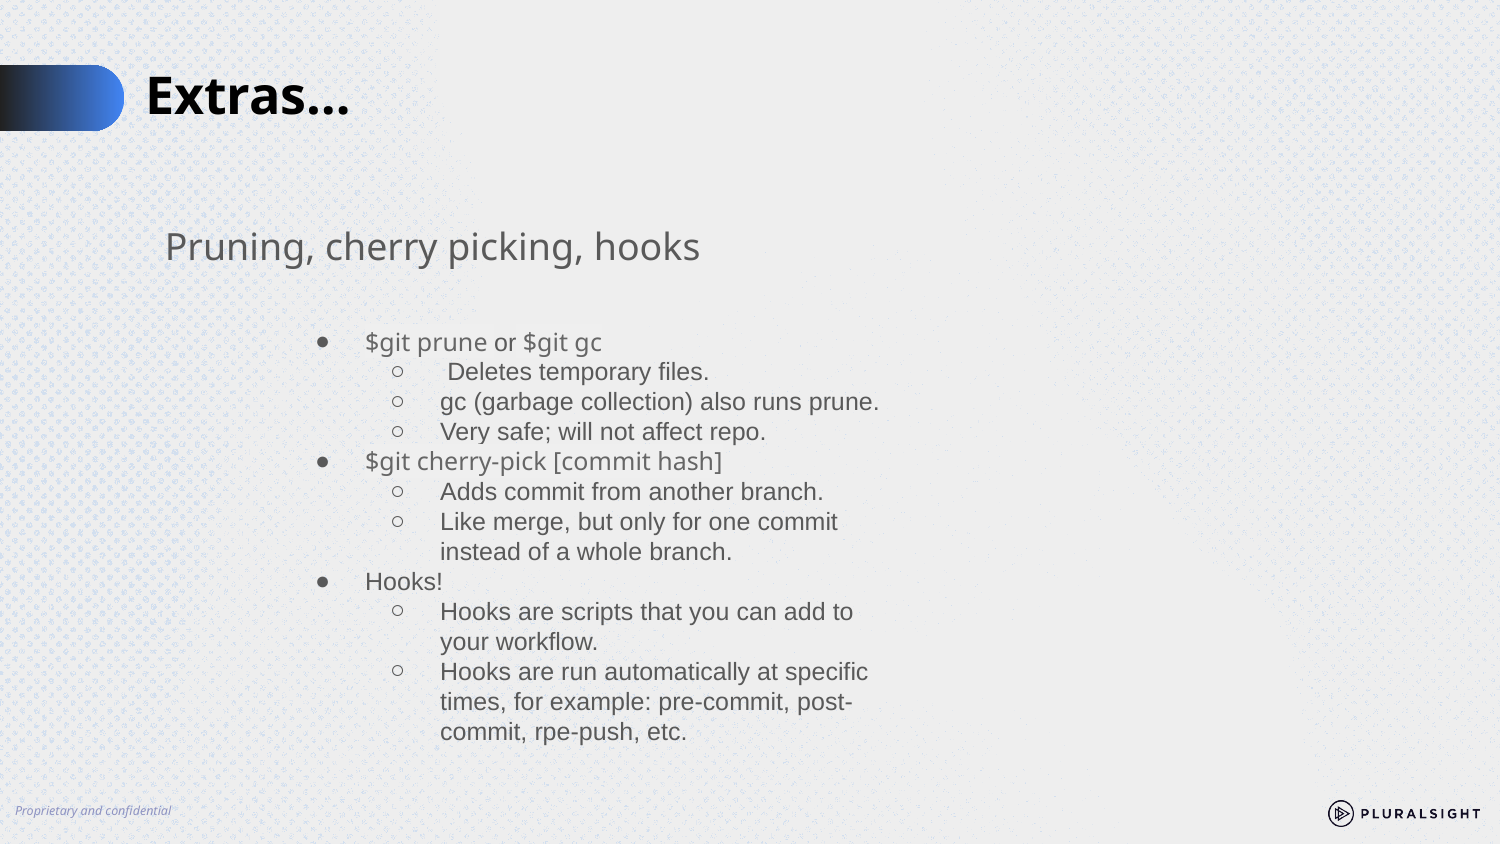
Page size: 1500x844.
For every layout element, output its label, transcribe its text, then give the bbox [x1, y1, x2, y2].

list Pruning, cherry picking, hooks [149, 220, 1346, 733]
text_box $git prune or $git gc Deletes temporary files. gc (garbage collection) also runs prune. Very safe; will not affect repo. $git cherry-pick [commit hash] Adds commit from another branch. Like merge, but only for one commit instead of a whole branch. Hooks! Hooks are scripts that you can add to your workflow. Hooks are run automatically at specific times, for example: pre-commit, post-commit, rpe-push, etc. [275, 310, 912, 789]
title Extras… [130, 55, 1425, 141]
picture [0, 0, 1500, 844]
